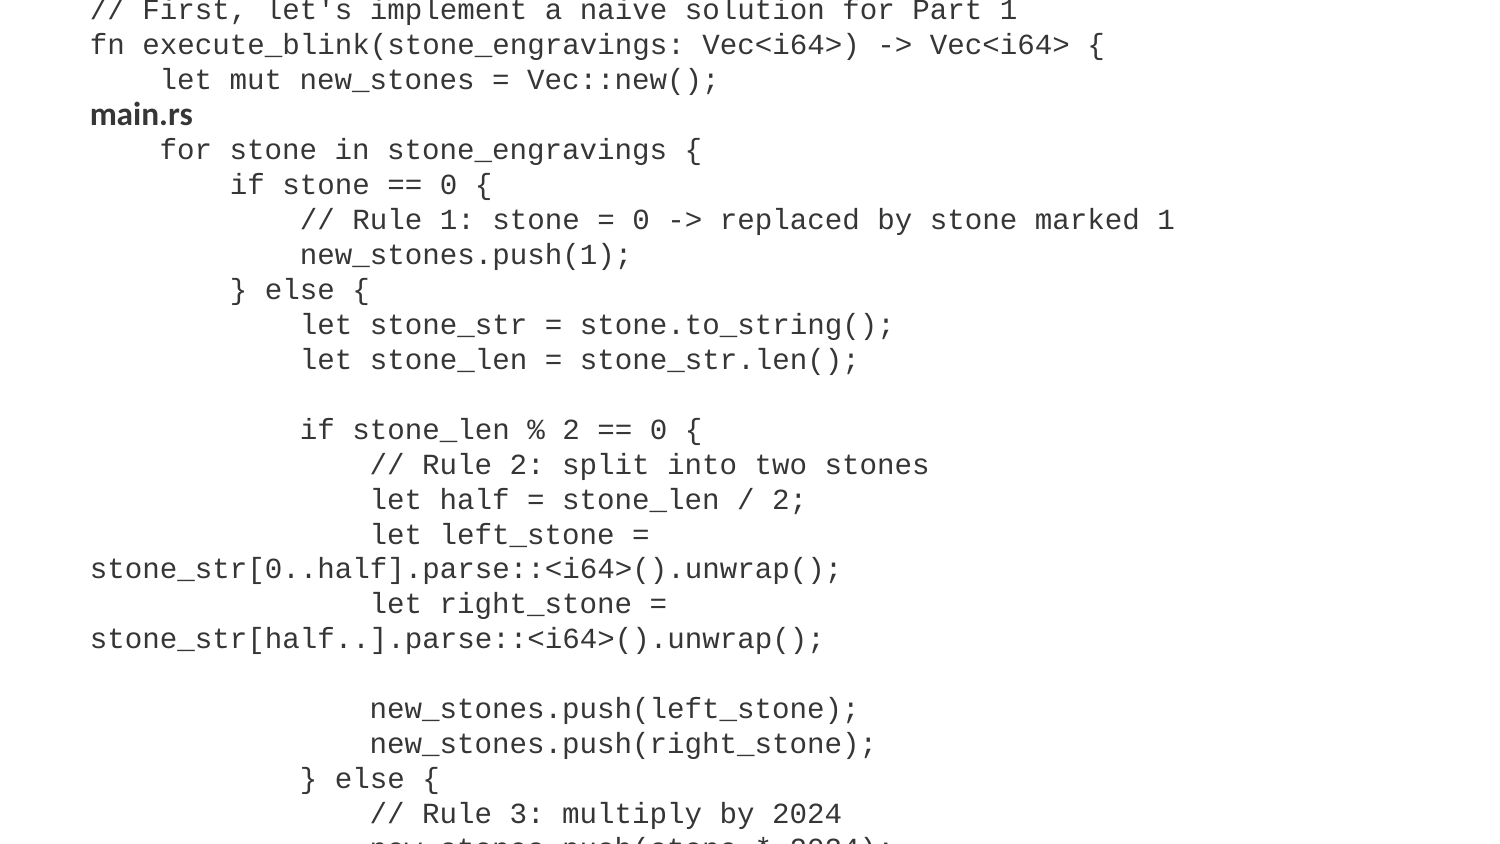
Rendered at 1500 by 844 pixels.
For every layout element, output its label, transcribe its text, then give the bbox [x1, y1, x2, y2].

text_box We'll create a vector to store our processed integer arrays. [74, 794, 1425, 844]
text_box use std::fs::File; use std::io::{self, BufRead, BufReader}; use std::path::Path; fn read_lines_as_int_arrays<P>(filename: P, sep: &str) -> io::Result<Vec<Vec<i32>>> where P: AsRef<Path>, { let file = File::open(filename)?; let reader = BufReader::new(file); let lines: Vec<Result<String, io::Error>> = reader.lines().collect(); let mut int_arrays: Vec<Vec<i32>> = Vec::new(); // split each line by the passed in sep and parse each element as an integer // First, let's implement a naive solution for Part 1 fn execute_blink(stone_engravings: Vec<i64>) -> Vec<i64> { let mut new_stones = Vec::new(); for stone in stone_engravings { if stone == 0 { // Rule 1: stone = 0 -> replaced by stone marked 1 new_stones.push(1); } else { let stone_str = stone.to_string(); let stone_len = stone_str.len(); if stone_len % 2 == 0 { // Rule 2: split into two stones let half = stone_len / 2; let left_stone = stone_str[0..half].parse::<i64>().unwrap(); let right_stone = stone_str[half..].parse::<i64>().unwrap(); new_stones.push(left_stone); new_stones.push(right_stone); } else { // Rule 3: multiply by 2024 new_stones.push(stone * 2024); } } } new_stones } pub fn run_part_one() -> std::io::Result<()> { let input = read_lines_as_int_arrays("src/day_11/input.txt", "")?; let initial_stone_engravings: Vec<i64> = input[0].iter().map(|&x| x as i64).collect(); let mut stone_engravings = initial_stone_engravings.clone(); for _ in 0..25 { stone_engravings = execute_blink(stone_engravings); } println!("Count of stones after 25 blinks: {}", stone_engravings.len()); Ok(()) } [74, 179, 1425, 780]
text_box main.rs [74, 74, 1425, 150]
